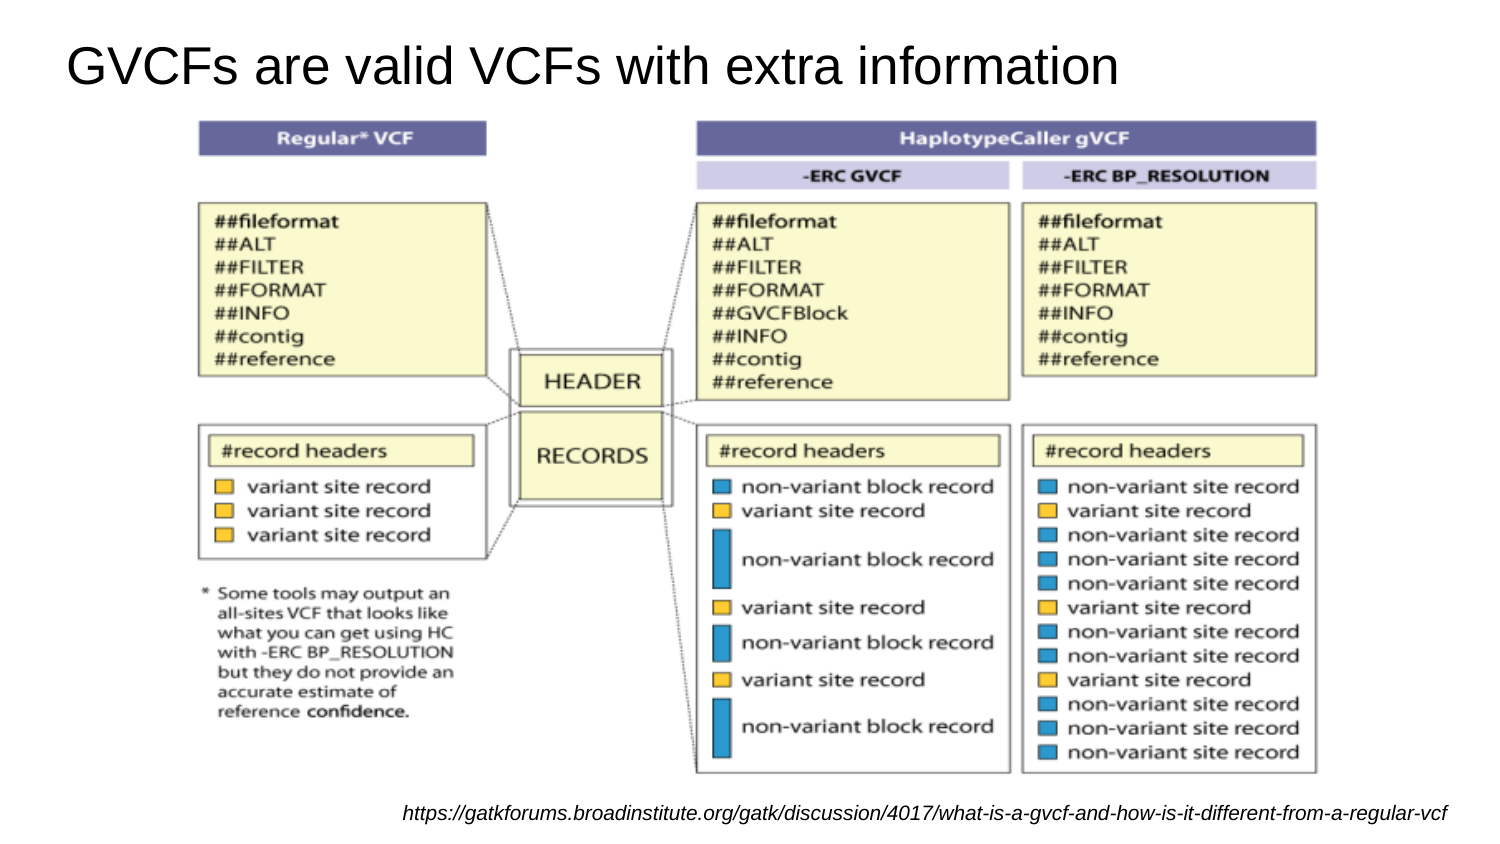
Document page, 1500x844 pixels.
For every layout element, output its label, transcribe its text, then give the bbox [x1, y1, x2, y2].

picture [160, 110, 1340, 785]
text_box https://gatkforums.broadinstitute.org/gatk/discussion/4017/what-is-a-gvcf-and-how-is-it-different-from-a-regular-vcf [387, 791, 1483, 832]
title GVCFs are valid VCFs with extra information [51, 16, 1449, 111]
